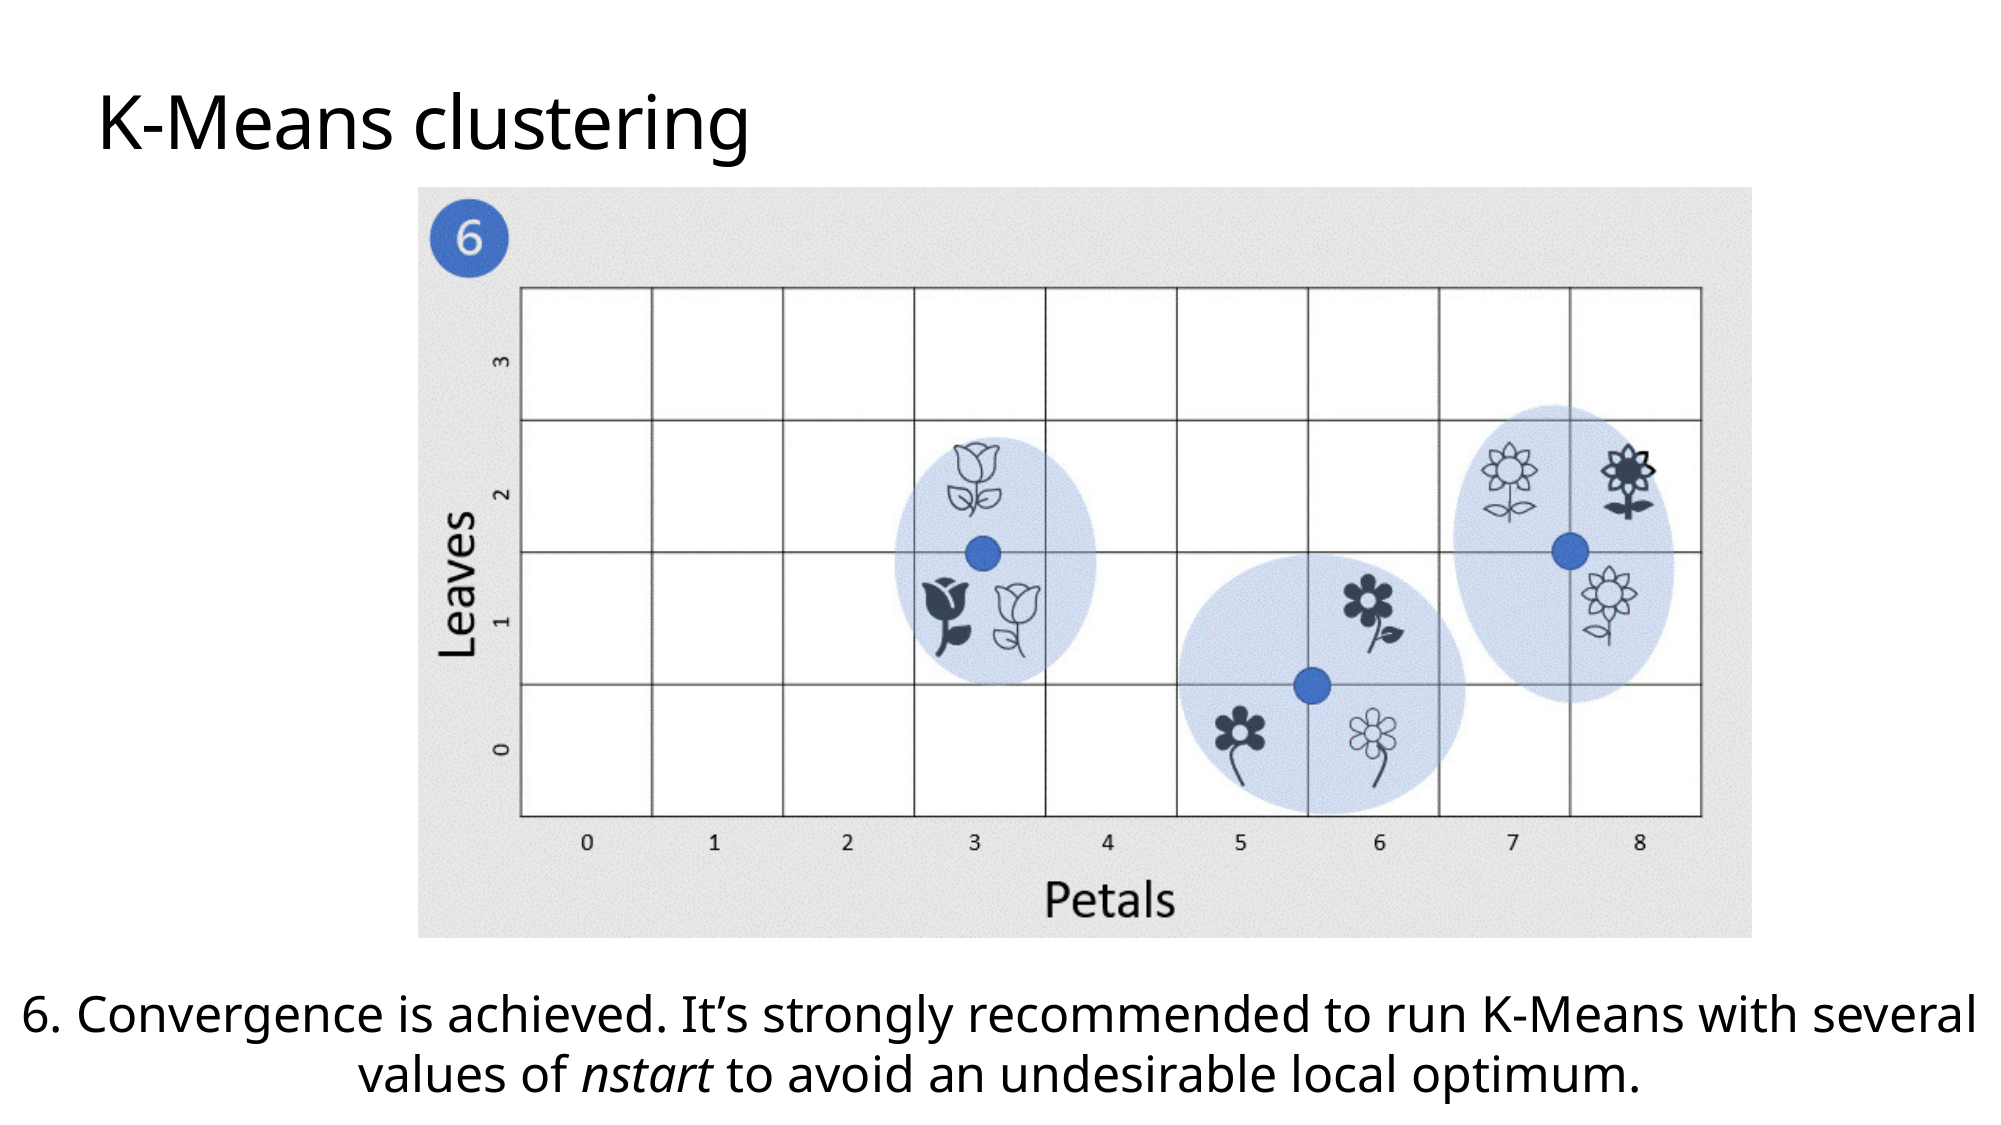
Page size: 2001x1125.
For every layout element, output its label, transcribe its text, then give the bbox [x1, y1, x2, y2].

picture [418, 187, 1752, 938]
title K-Means clustering [96, 75, 1904, 166]
text_box 6. Convergence is achieved. It’s strongly recommended to run K-Means with several values of nstart to avoid an undesirable local optimum. [0, 974, 2000, 1110]
